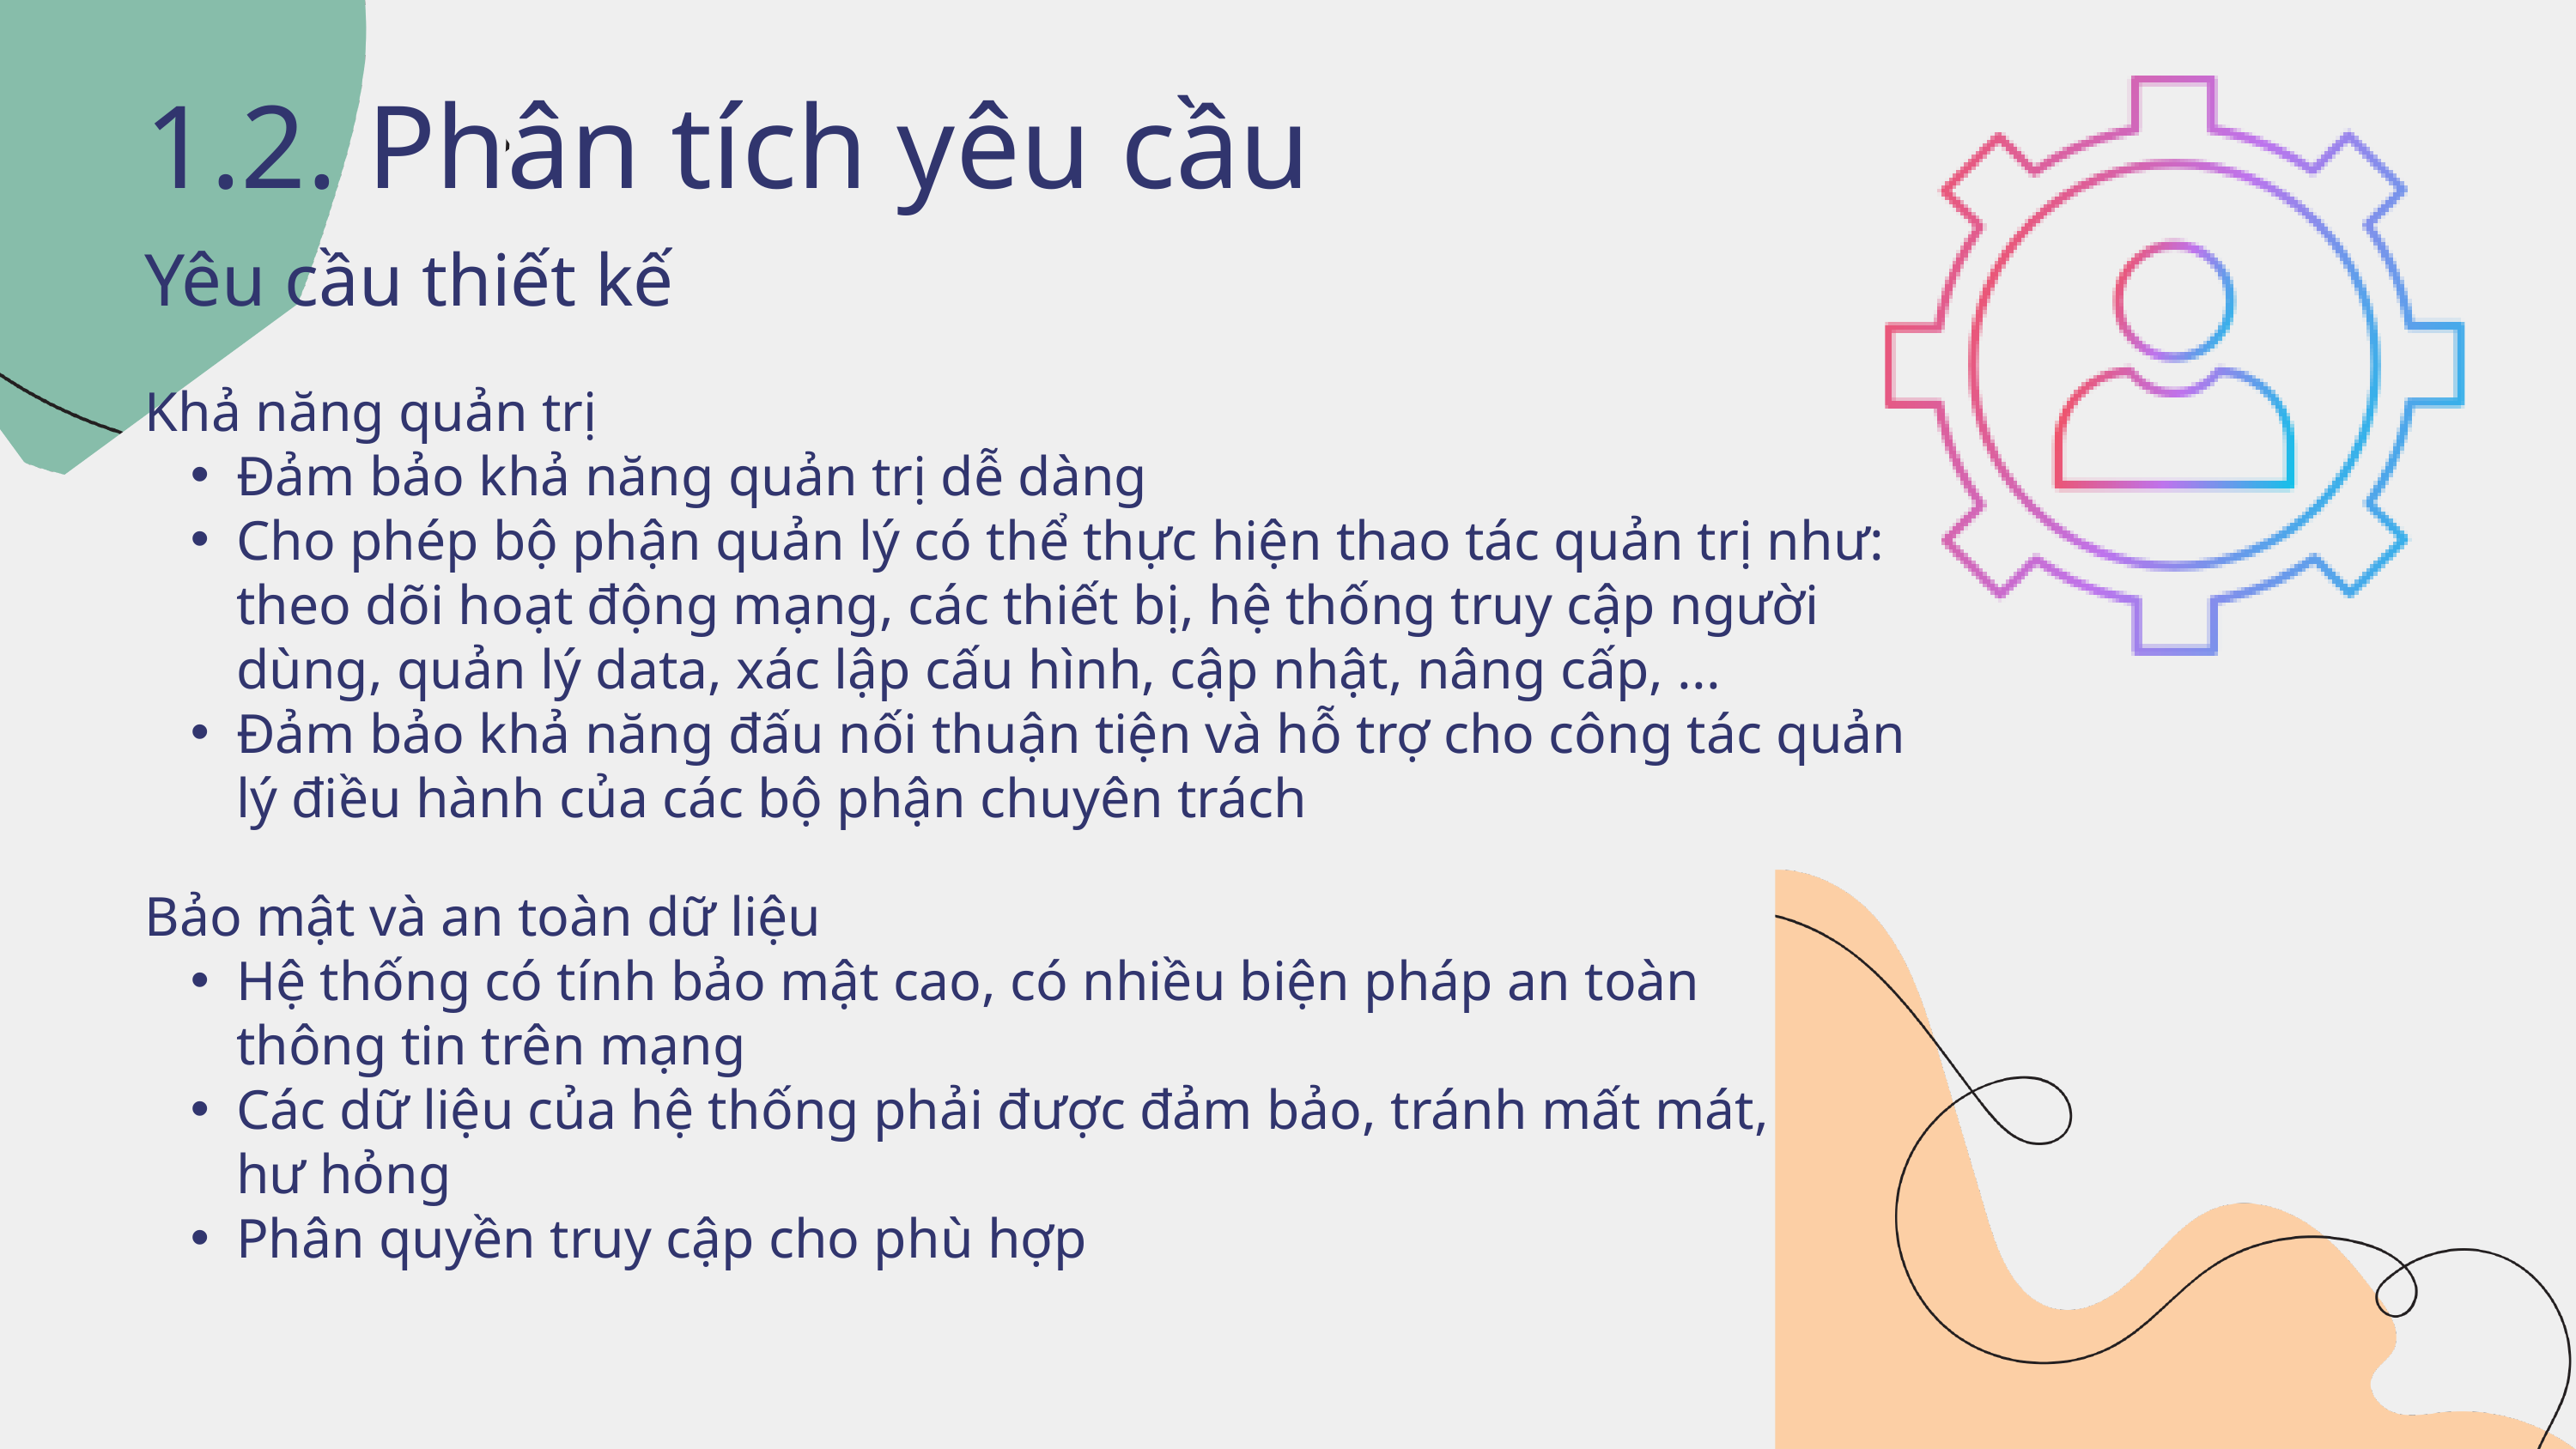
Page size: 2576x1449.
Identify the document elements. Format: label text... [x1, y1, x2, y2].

text_box [0, 0, 459, 490]
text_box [144, 76, 1776, 325]
text_box Bảo mật và an toàn dữ liệu Hệ thống có tính bảo mật cao, có nhiều biện pháp an toàn thông tin trên mạng Các dữ liệu của hệ thống phải được đảm bảo, tránh mất mát, hư hỏng Phân quyền truy cập cho phù hợp [144, 882, 1775, 1270]
text_box [1775, 869, 2575, 1449]
text_box Khả năng quản trị Đảm bảo khả năng quản trị dễ dàng Cho phép bộ phận quản lý có thể thực hiện thao tác quản trị như: theo dõi hoạt động mạng, các thiết bị, hệ thống truy cập người dùng, quản lý data, xác lập cấu hình, cập nhật, nâng cấp, ... Đảm bảo khả năng đấu nối thuận tiện và hỗ trợ cho công tác quản lý điều hành của các bộ phận chuyên trách [144, 377, 1929, 828]
text_box [1885, 76, 2465, 656]
